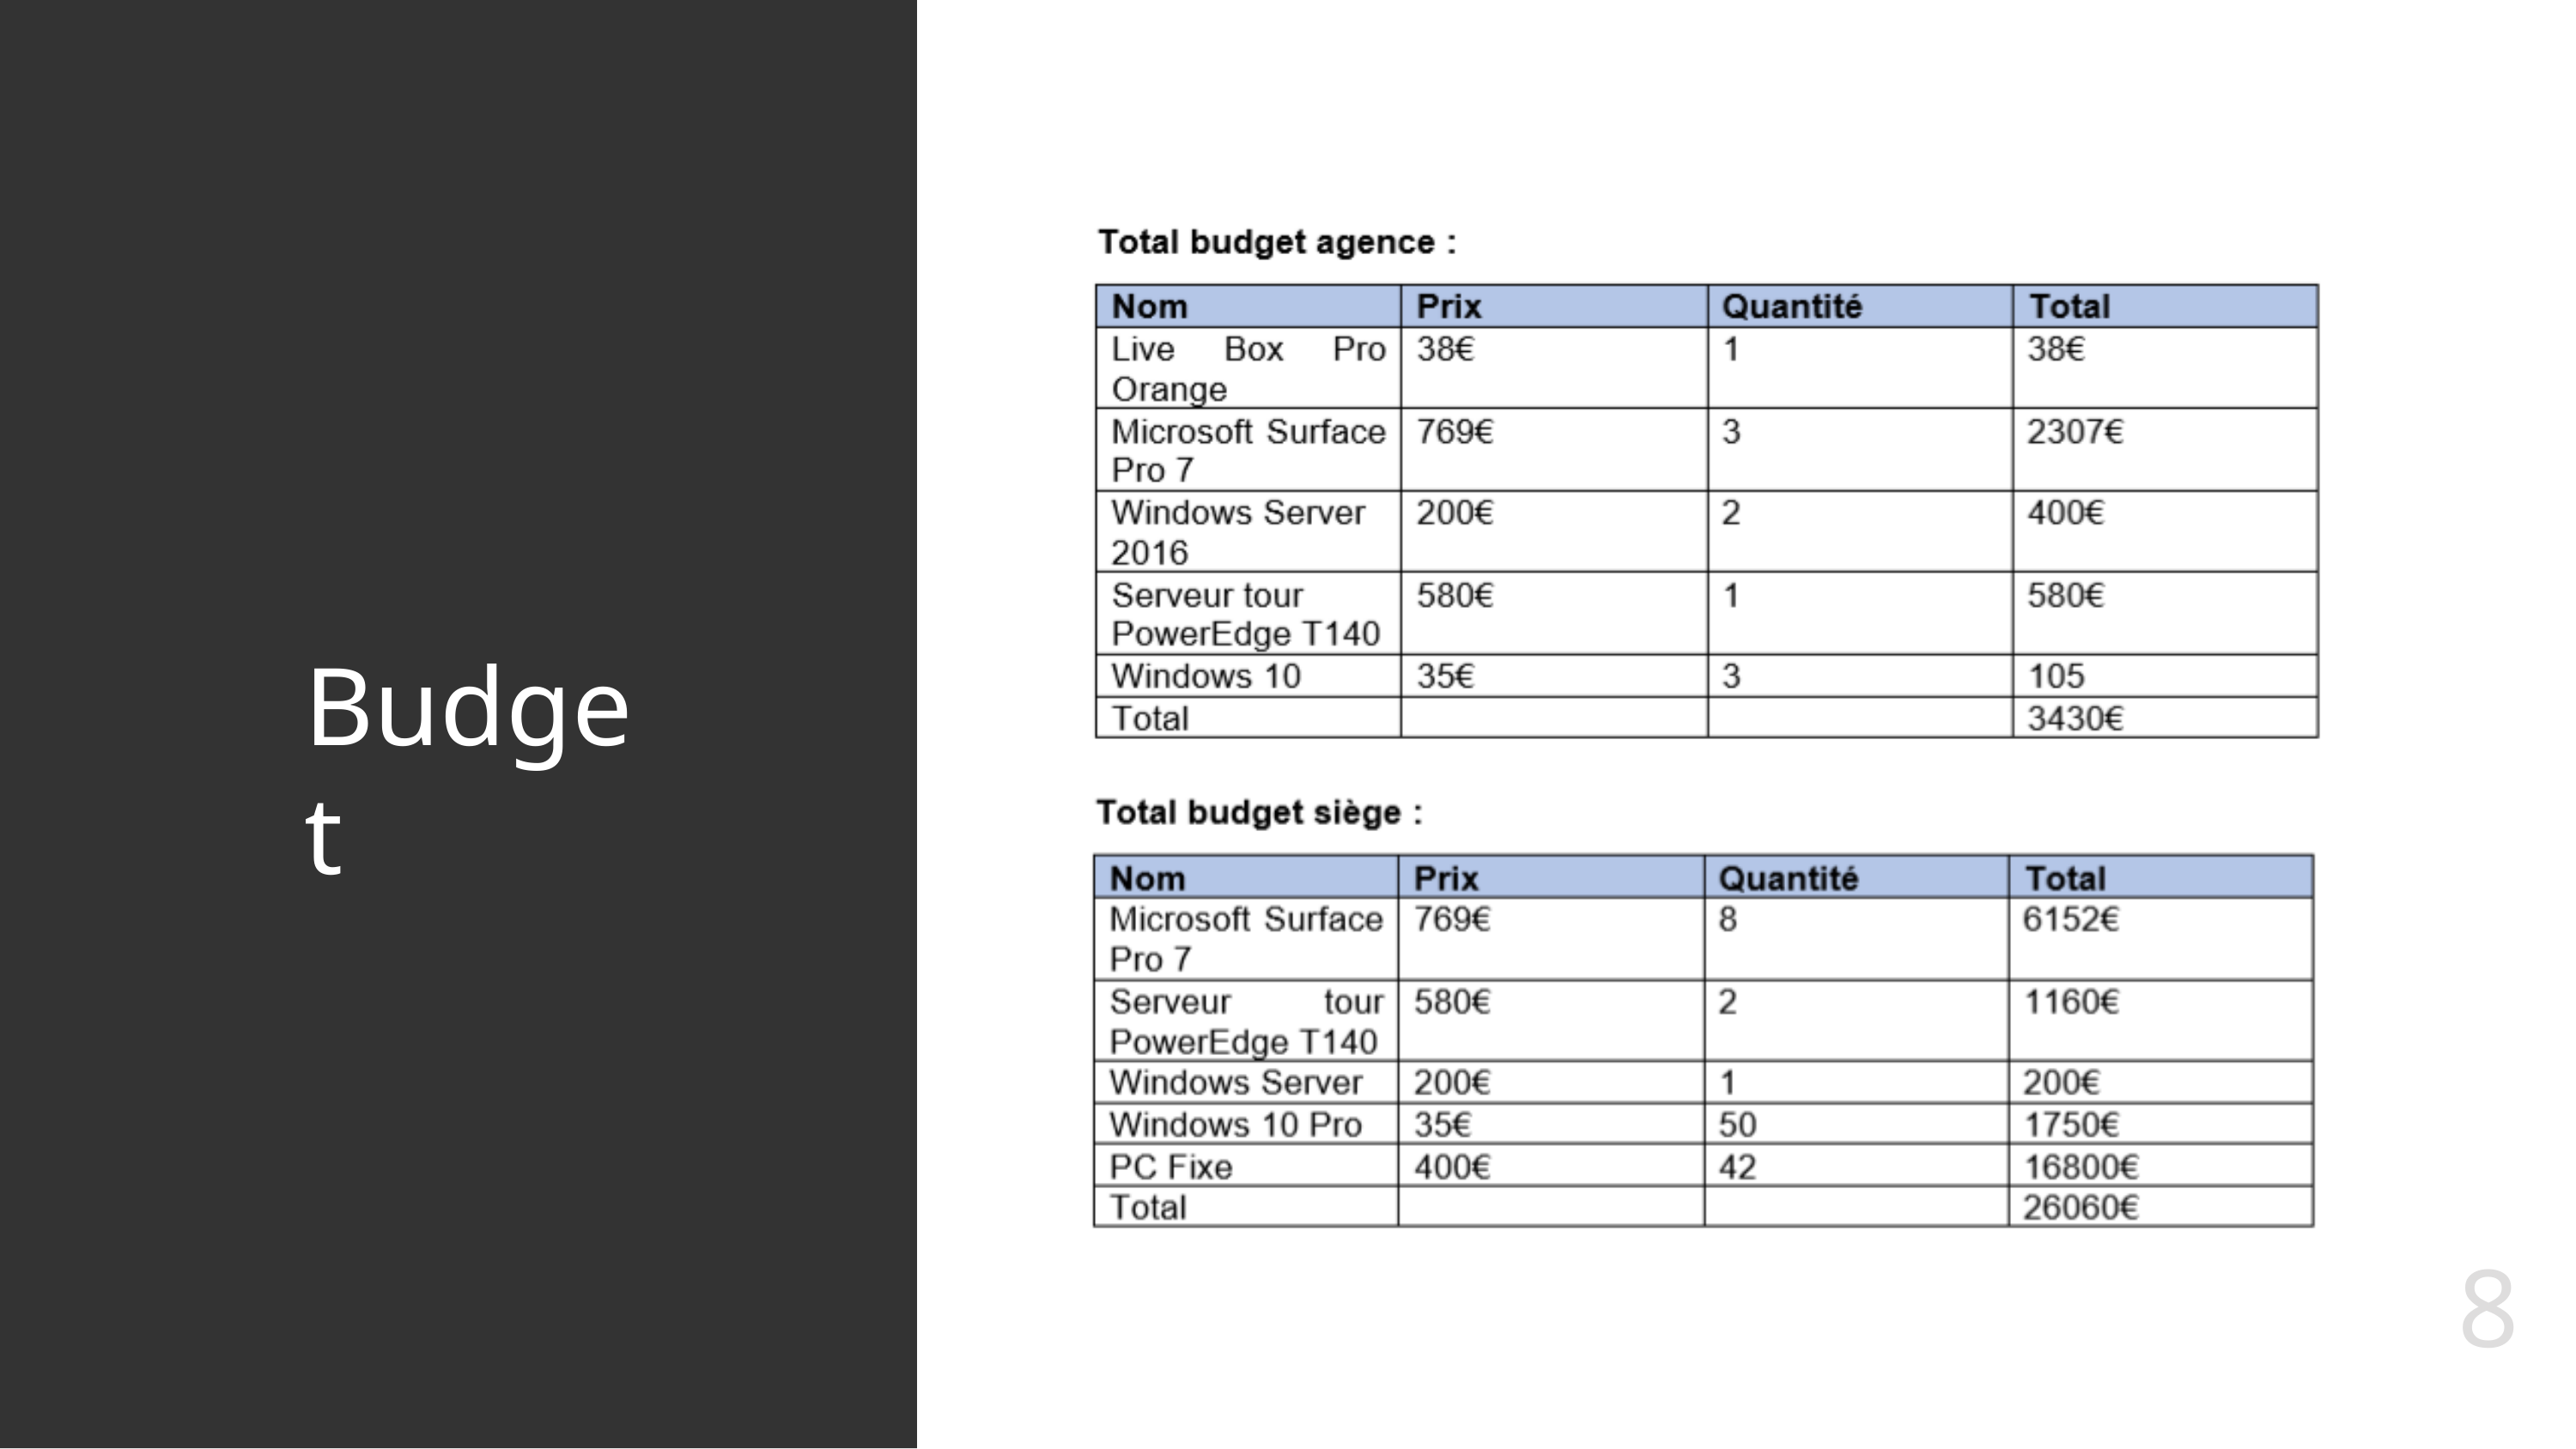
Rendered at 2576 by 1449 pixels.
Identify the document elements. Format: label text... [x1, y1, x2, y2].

picture [1084, 220, 2348, 773]
picture [1084, 785, 2342, 1263]
slide_number 8 [2150, 1250, 2532, 1393]
text_box Budget [291, 632, 678, 903]
